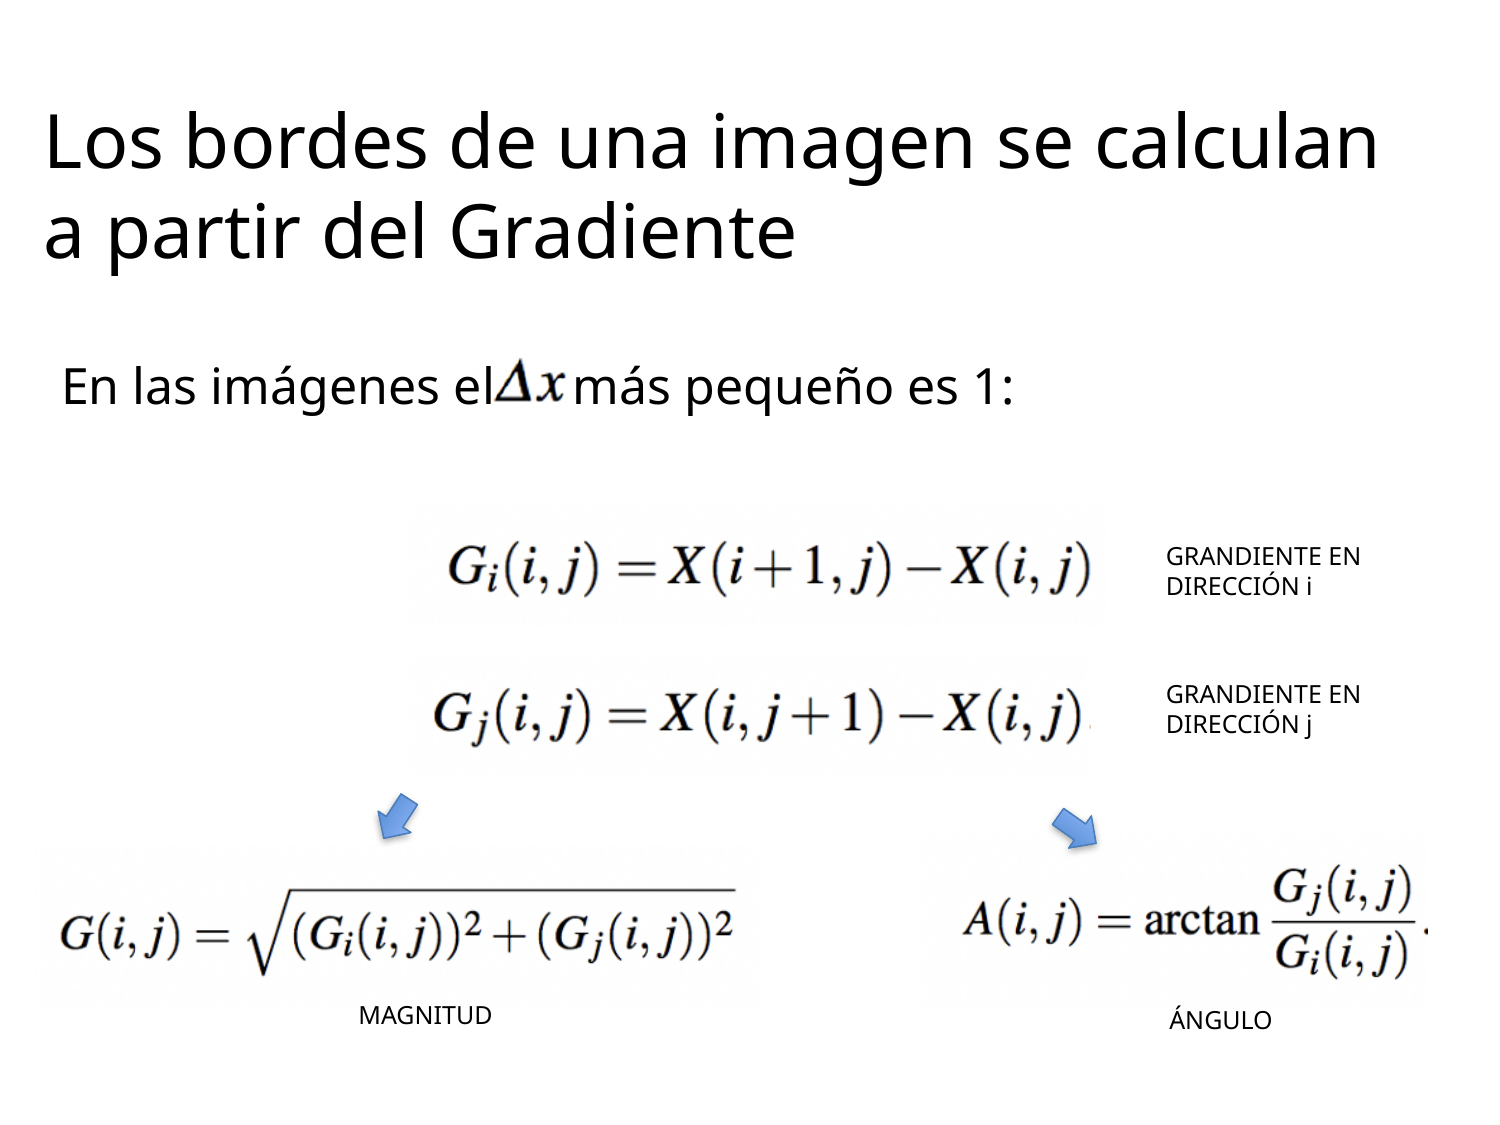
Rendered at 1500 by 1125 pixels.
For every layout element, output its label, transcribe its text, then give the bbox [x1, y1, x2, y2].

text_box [409, 655, 1370, 777]
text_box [409, 505, 1370, 627]
text_box Los bordes de una imagen se calculan a partir del Gradiente [29, 86, 1417, 282]
picture [466, 348, 585, 416]
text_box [920, 810, 1428, 1043]
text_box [34, 795, 759, 1038]
text_box En las imágenes el más pequeño es 1: [46, 347, 467, 423]
text_box En las imágenes el más pequeño es 1: [582, 347, 1044, 423]
